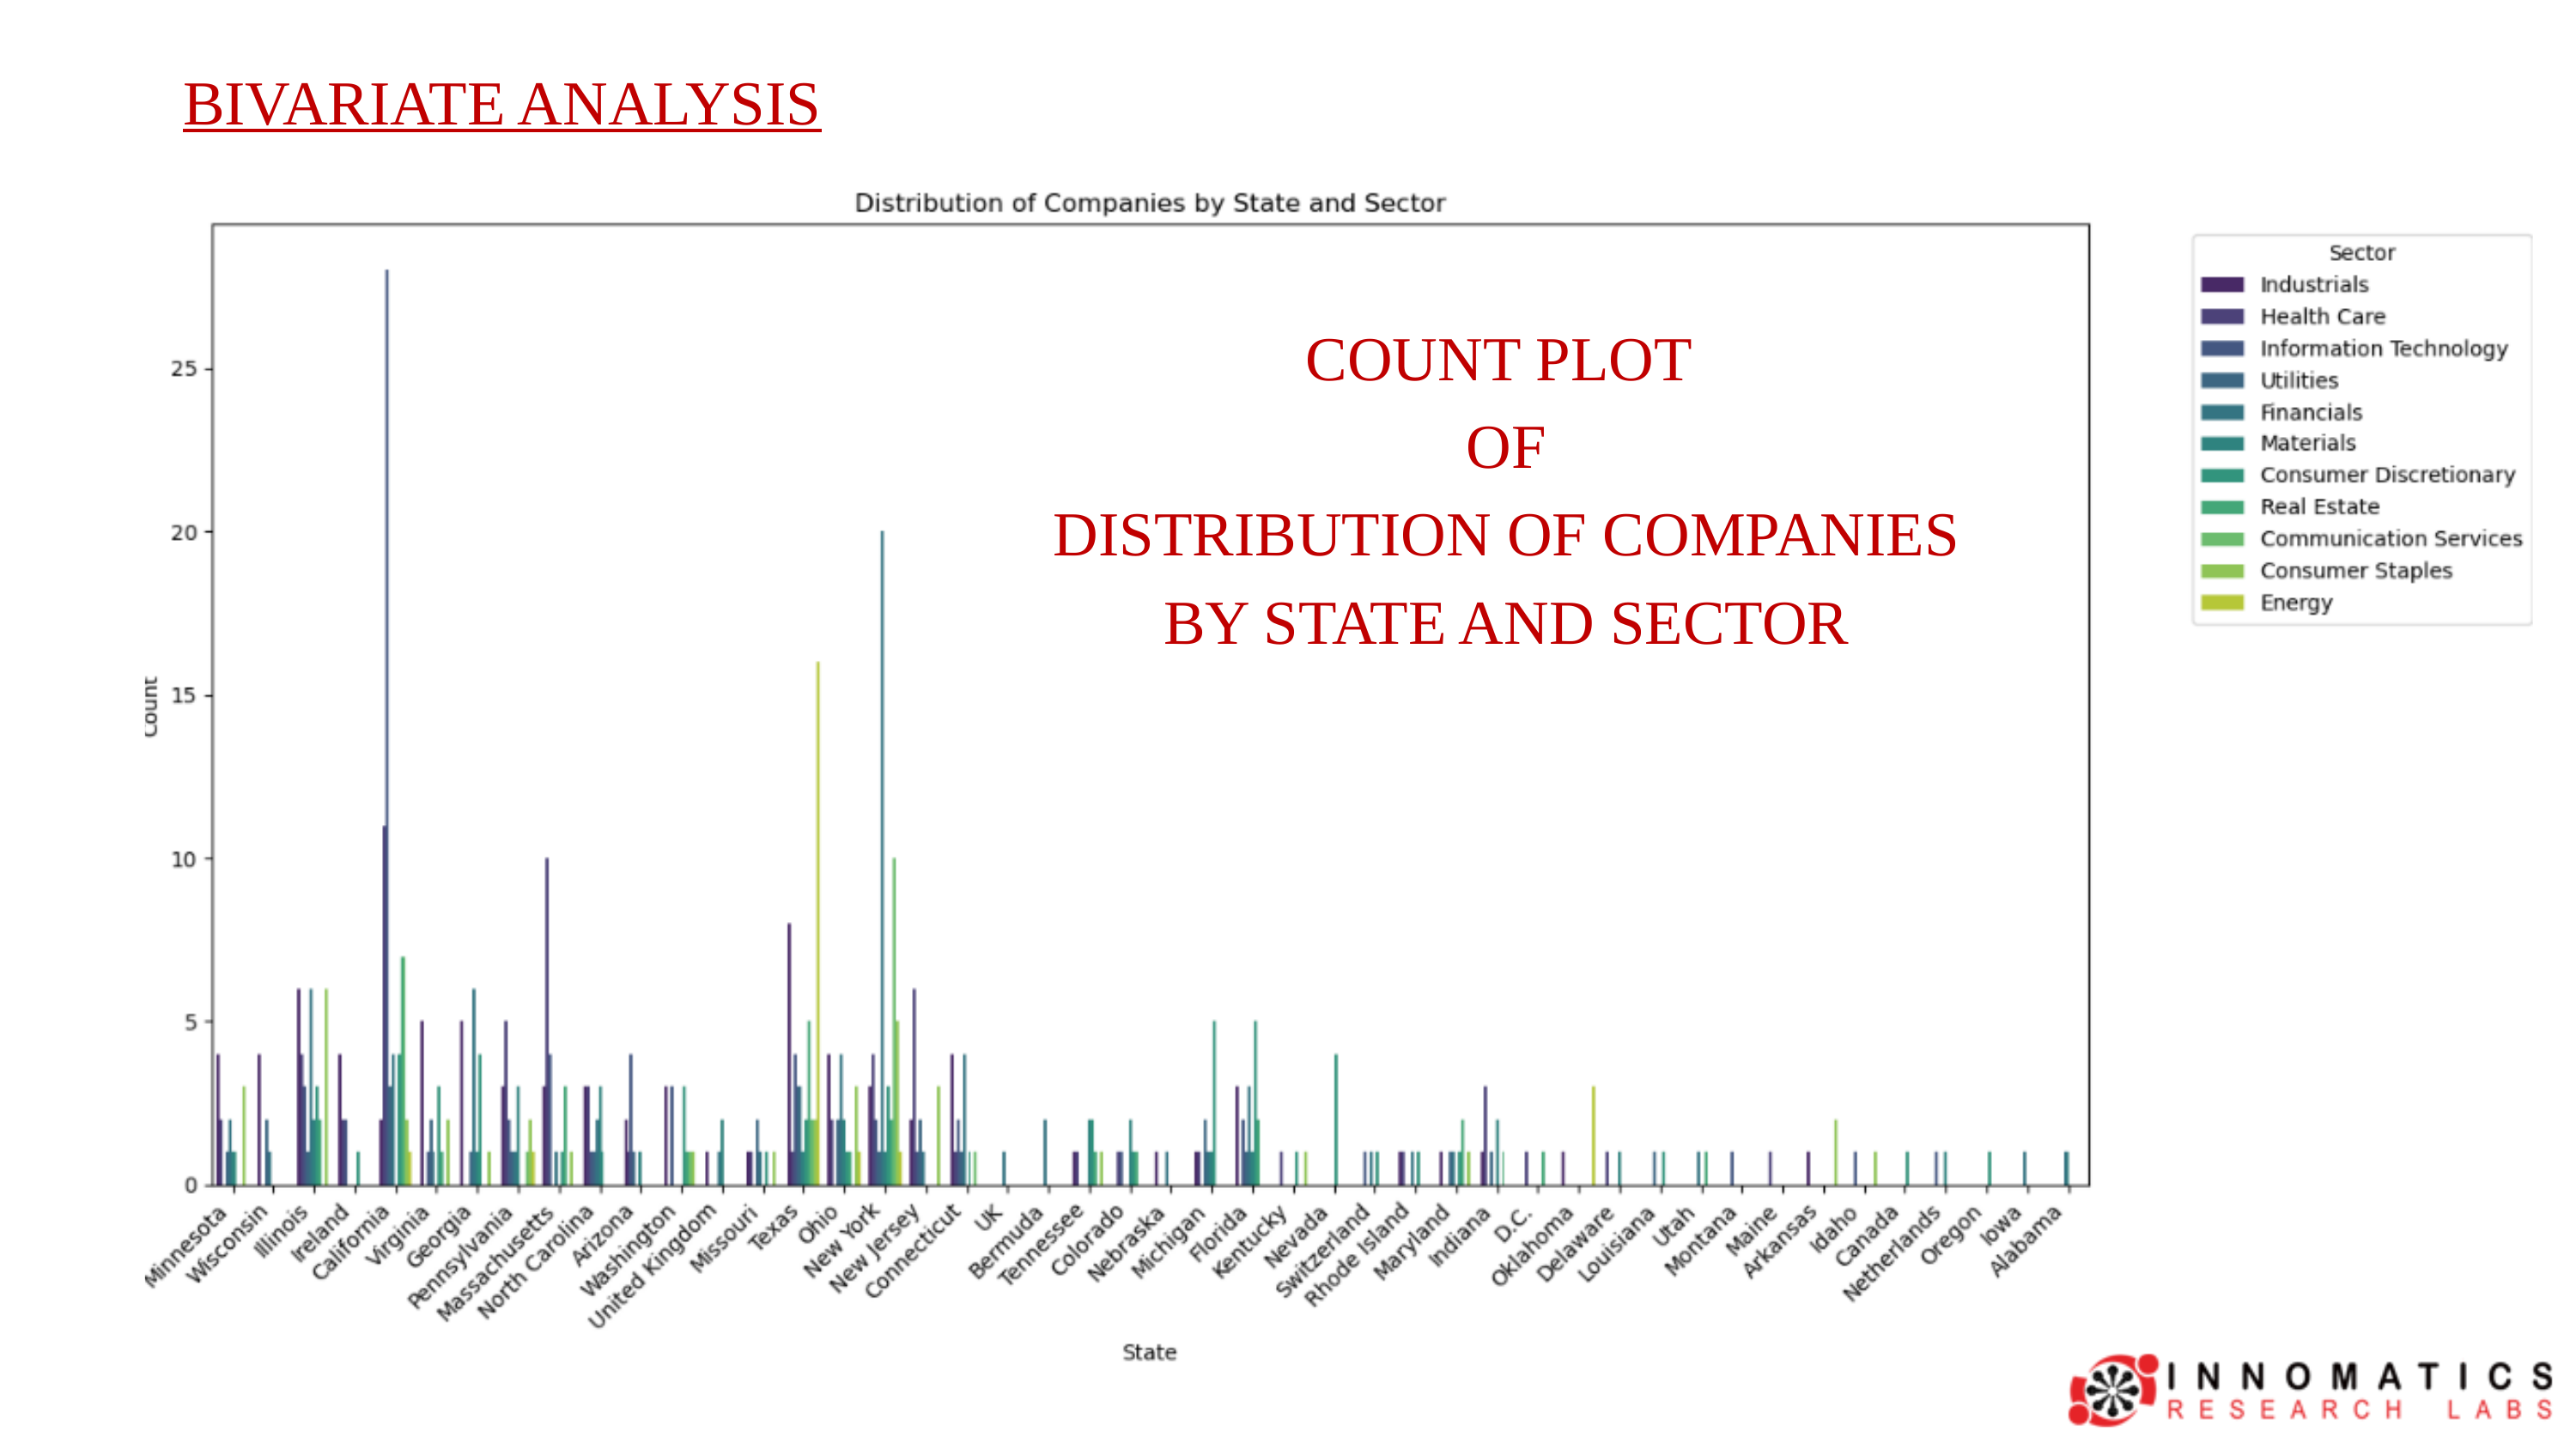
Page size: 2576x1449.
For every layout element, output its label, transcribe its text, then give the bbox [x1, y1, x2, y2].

text_box [2044, 1337, 2576, 1449]
text_box COUNT PLOT OF DISTRIBUTION OF COMPANIES BY STATE AND SECTOR [1004, 306, 2009, 657]
text_box [144, 166, 2533, 1393]
text_box BIVARIATE ANALYSIS [0, 50, 1005, 138]
